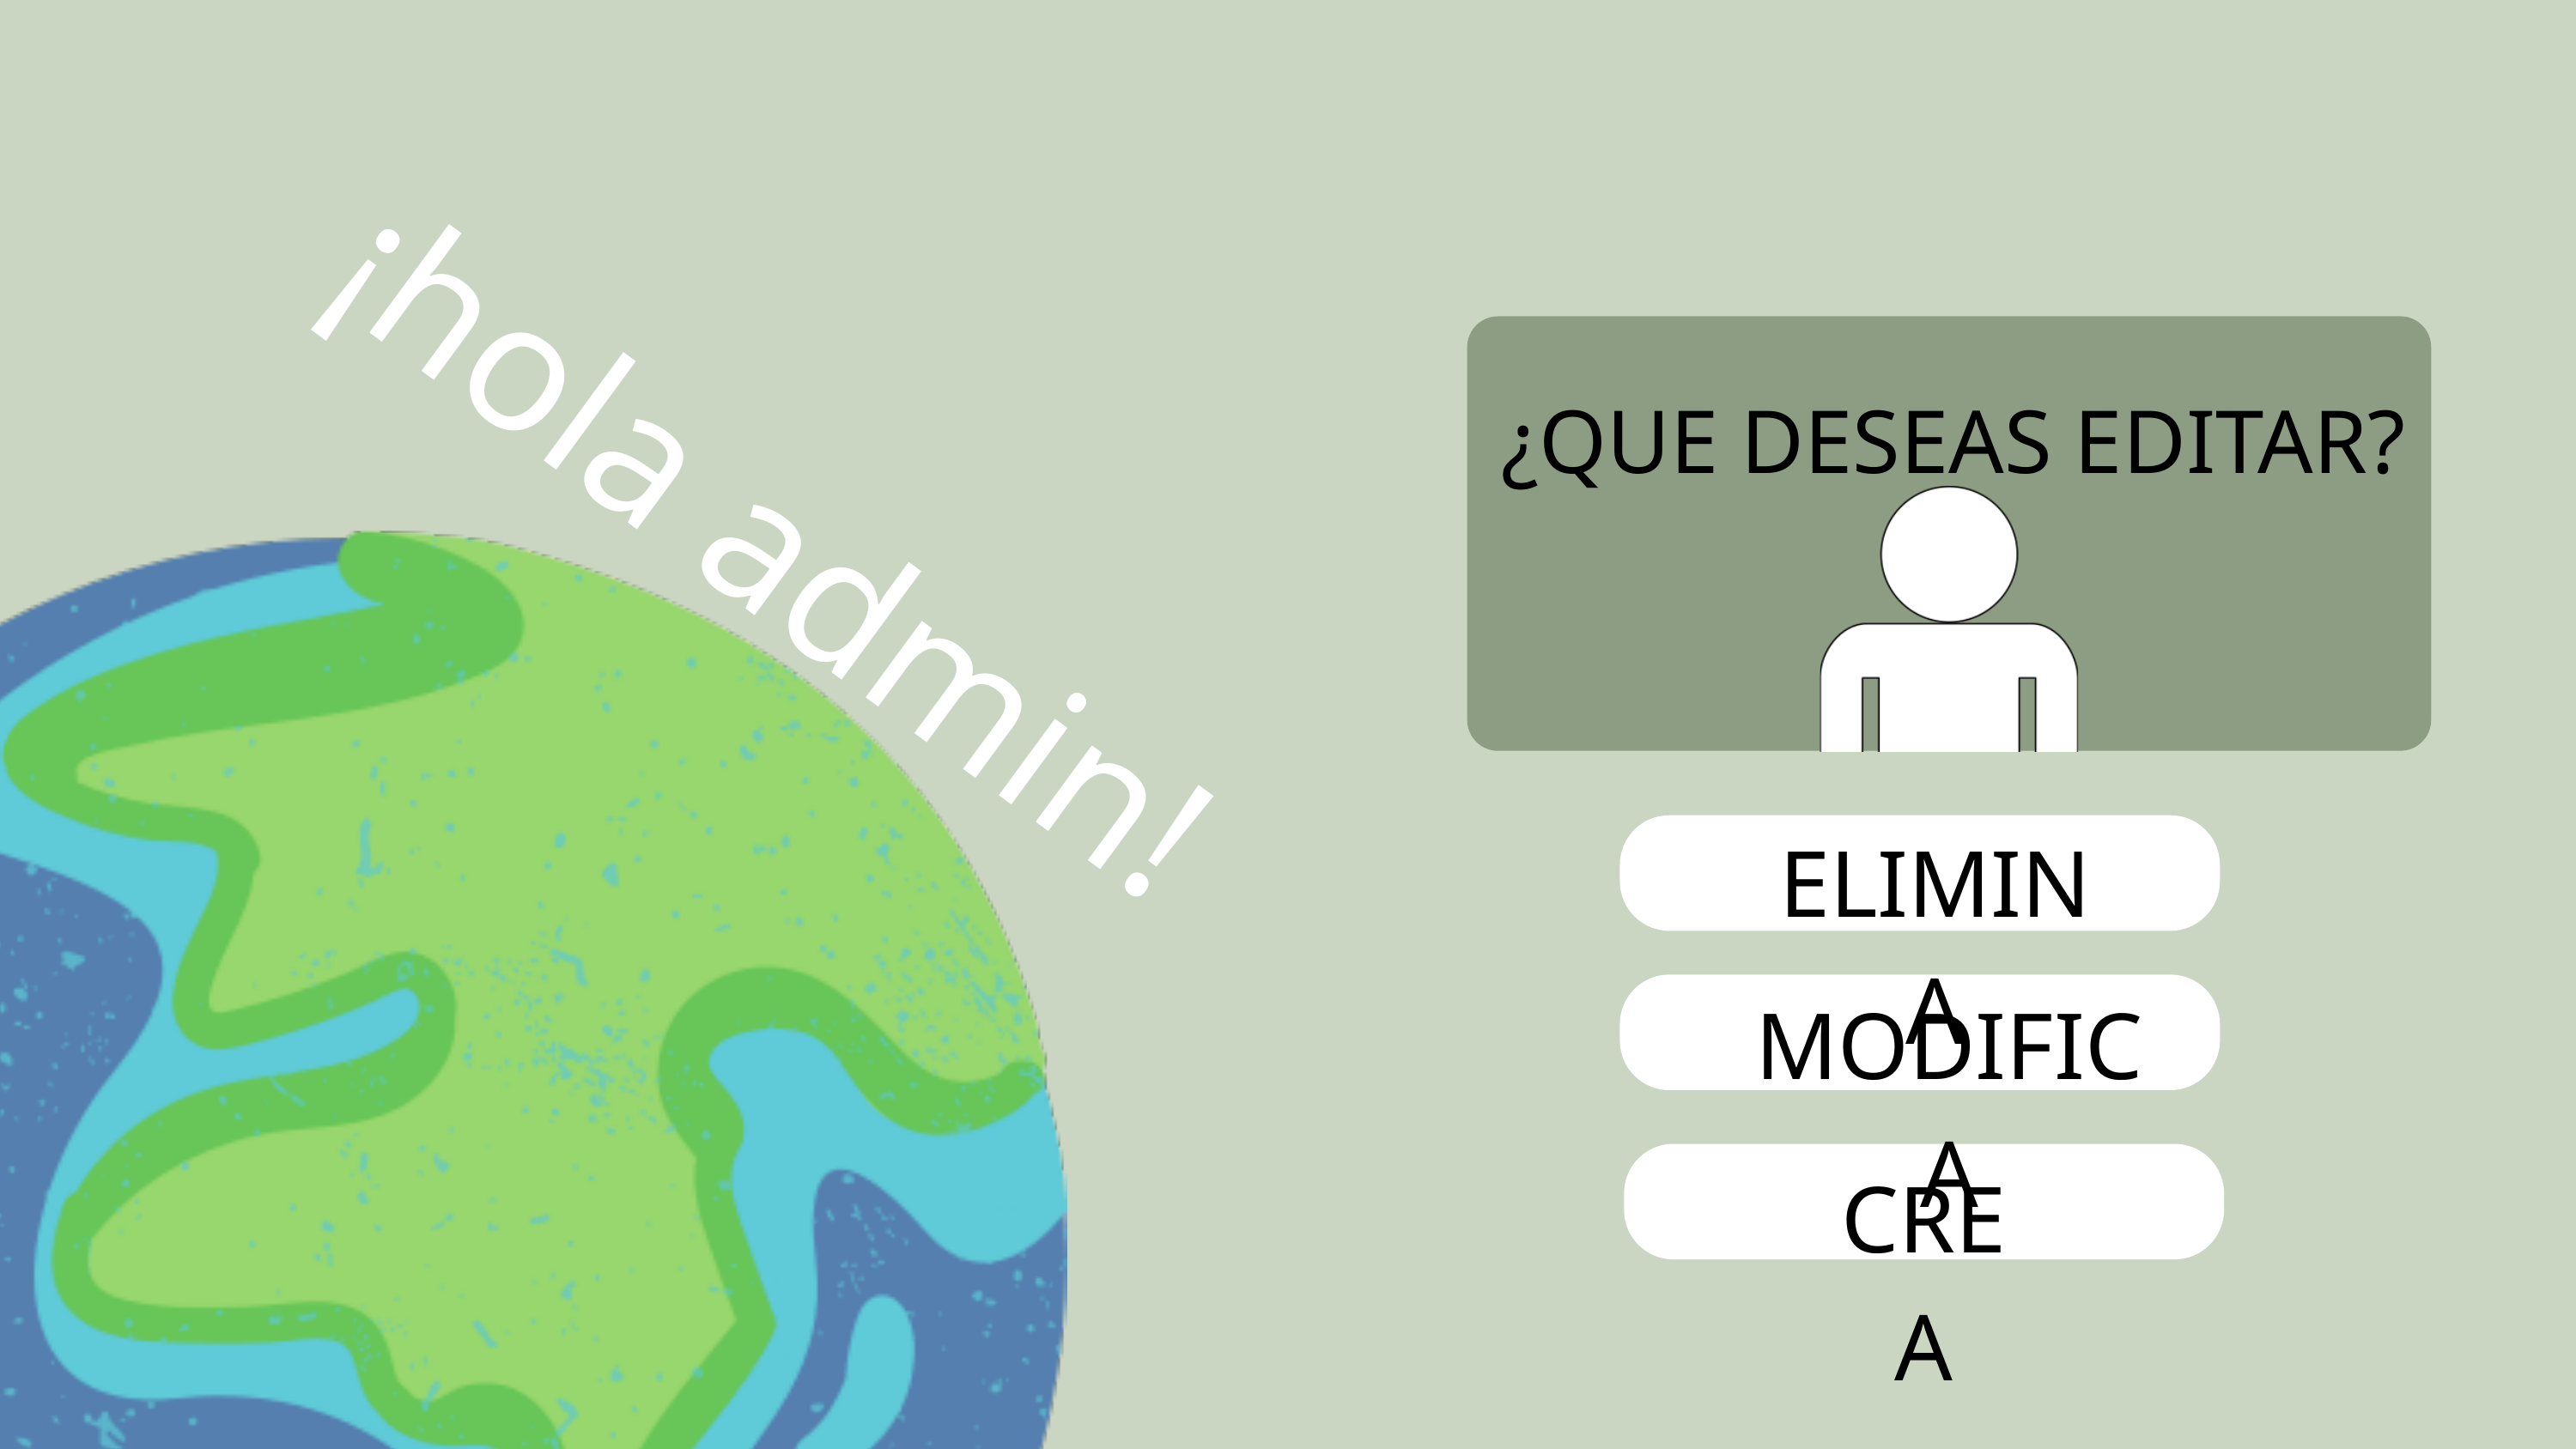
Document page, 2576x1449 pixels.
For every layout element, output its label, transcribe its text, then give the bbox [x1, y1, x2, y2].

text_box [0, 530, 1067, 1449]
text_box ¡hola admin! [261, 159, 1386, 1051]
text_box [1467, 316, 2432, 1264]
